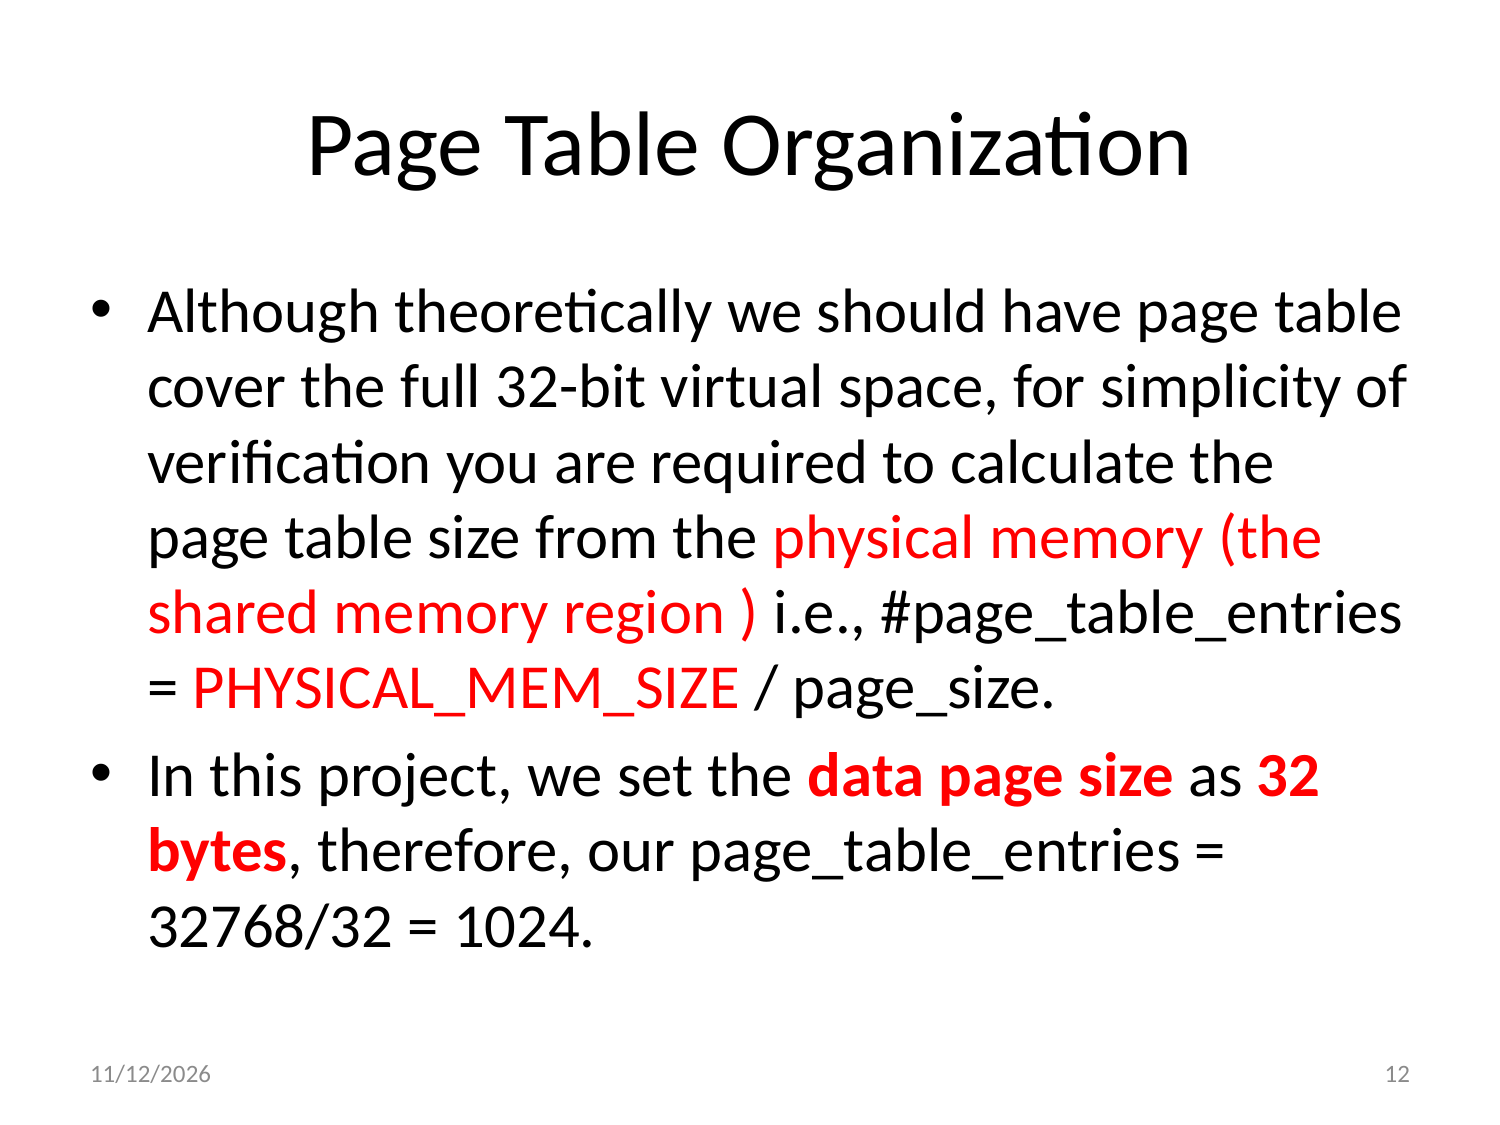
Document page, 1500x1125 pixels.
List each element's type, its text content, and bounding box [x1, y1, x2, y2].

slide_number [75, 1042, 425, 1103]
slide_number 12 [1074, 1042, 1425, 1103]
list Although theoretically we should have page table cover the full 32-bit virtual space, for simplicity of verification you are required to calculate the page table size from the physical memory (the shared memory region ) i.e., #page_table_entries = PHYSICAL_MEM_SIZE / page_size. In this project, we set the data page size as 32 bytes, therefore, our page_table_entries = 32768/32 = 1024. [75, 262, 1425, 1005]
title Page Table Organization [75, 45, 1425, 233]
